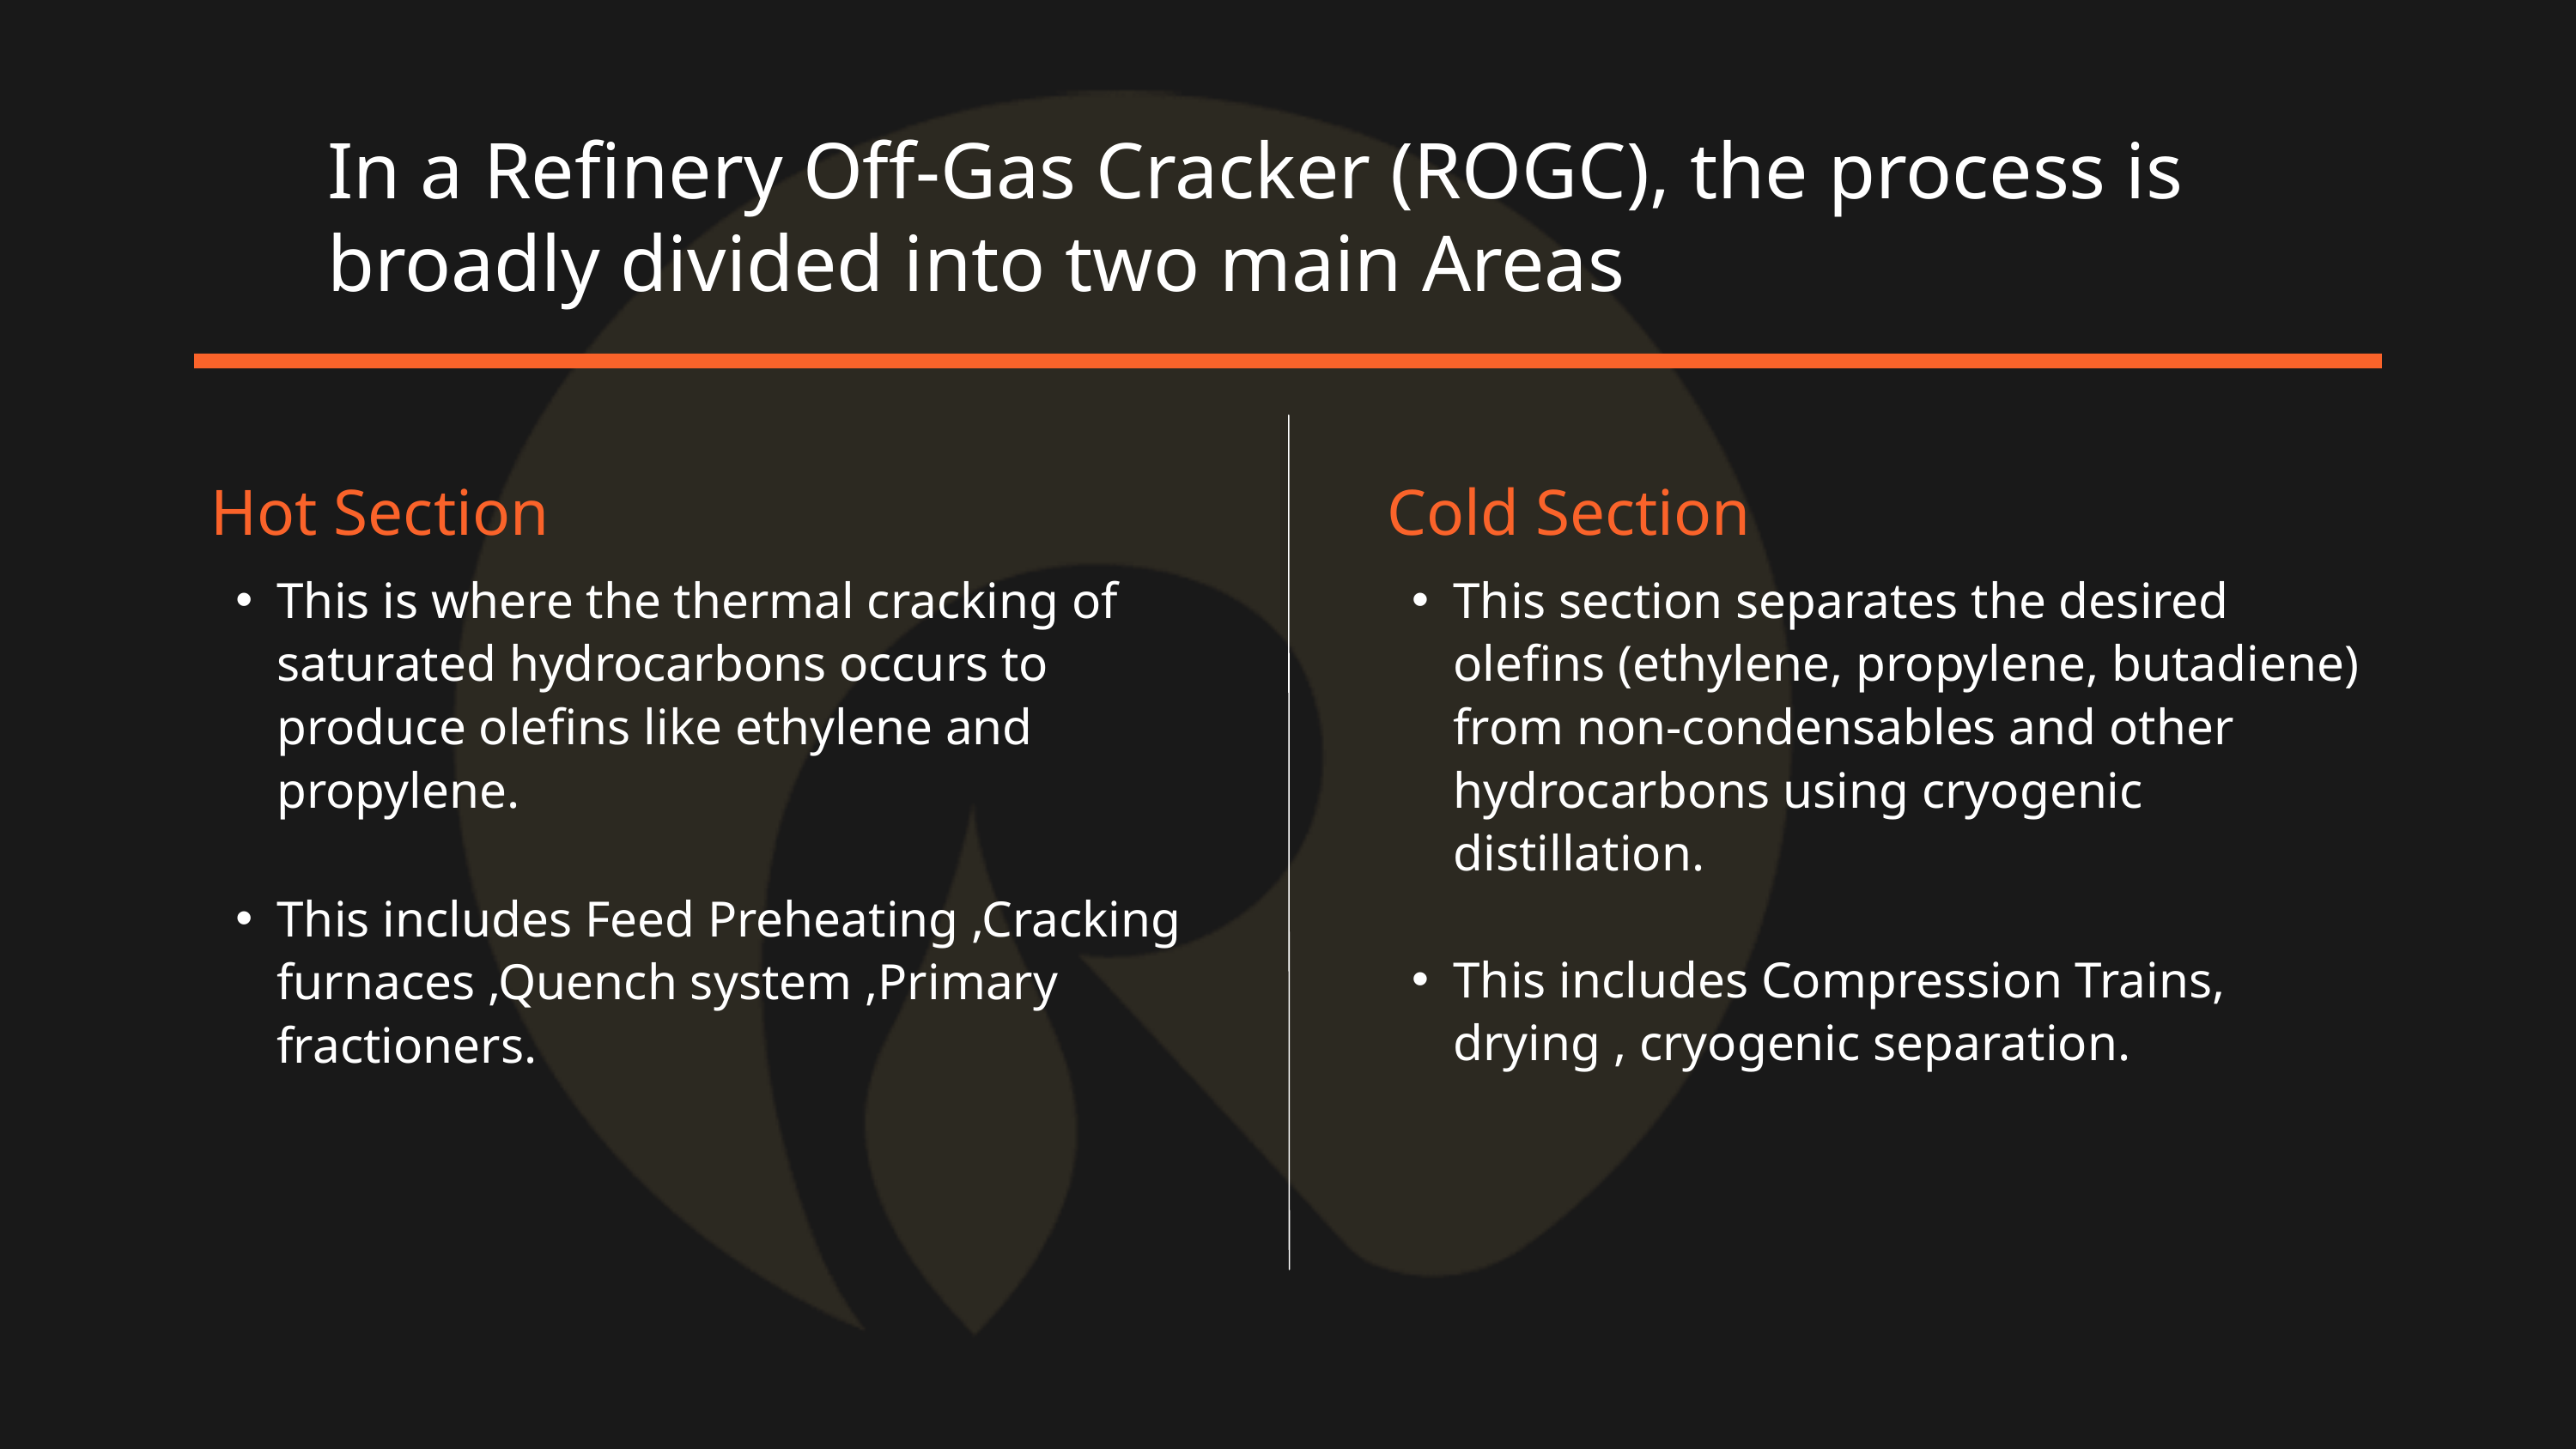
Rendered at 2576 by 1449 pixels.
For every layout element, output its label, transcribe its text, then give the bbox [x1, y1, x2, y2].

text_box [1370, 471, 2383, 1132]
text_box In a Refinery Off-Gas Cracker (ROGC), the process is broadly divided into two main Areas [327, 122, 2214, 307]
text_box [0, 0, 2576, 1449]
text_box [193, 471, 1206, 1133]
